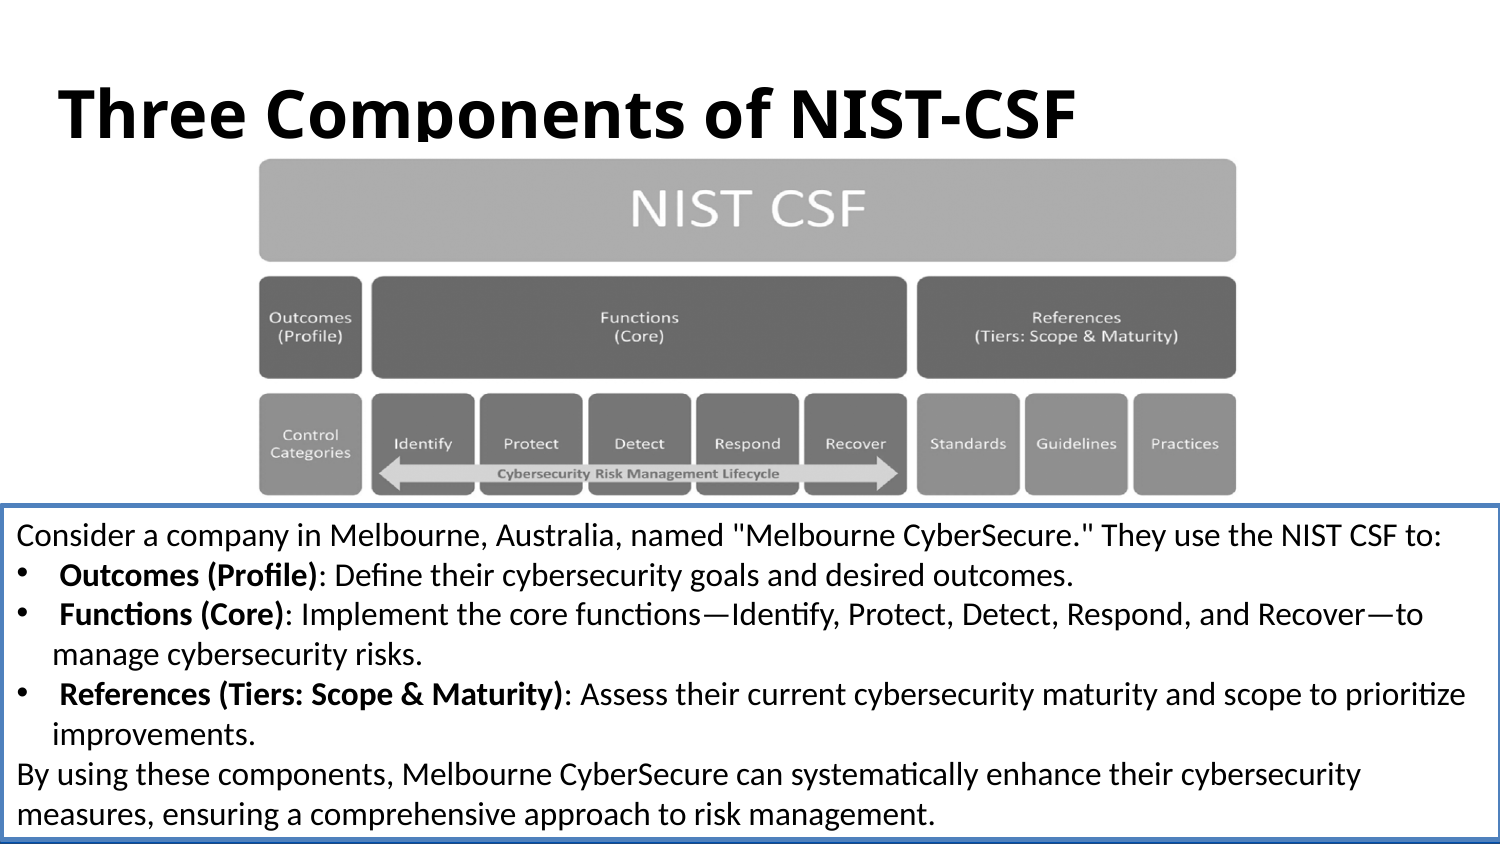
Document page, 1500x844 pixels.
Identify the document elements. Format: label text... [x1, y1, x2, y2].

picture [230, 142, 1270, 512]
text_box Consider a company in Melbourne, Australia, named "Melbourne CyberSecure." They use the NIST CSF to: Outcomes (Profile): Define their cybersecurity goals and desired outcomes. Functions (Core): Implement the core functions—Identify, Protect, Detect, Respond, and Recover—to manage cybersecurity risks. References (Tiers: Scope & Maturity): Assess their current cybersecurity maturity and scope to prioritize improvements. By using these components, Melbourne CyberSecure can systematically enhance their cybersecurity measures, ensuring a comprehensive approach to risk management. [1, 505, 1500, 840]
text_box Three Components of NIST-CSF [57, 56, 1403, 153]
text_box [0, 803, 1500, 844]
